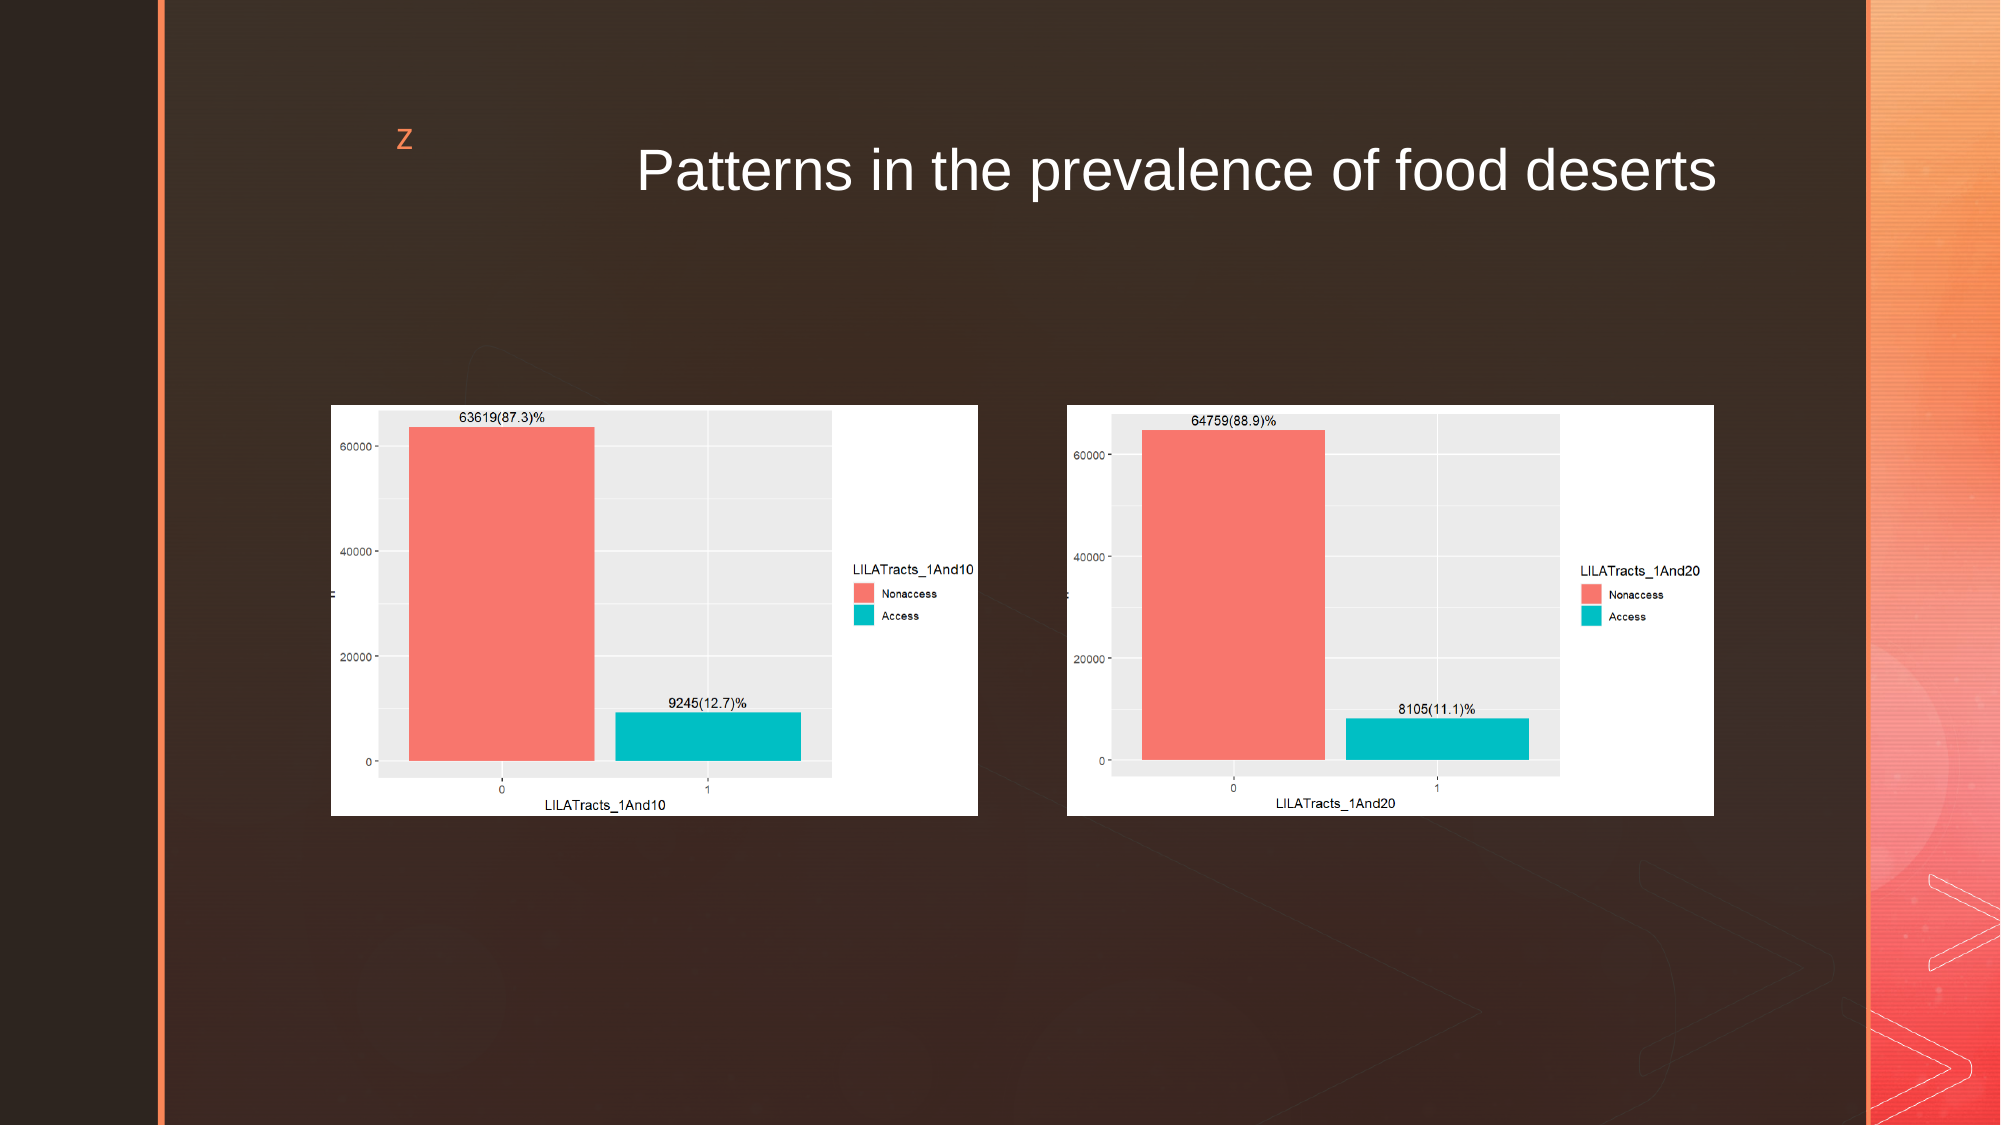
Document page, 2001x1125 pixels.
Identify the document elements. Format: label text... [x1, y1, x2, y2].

picture [1067, 405, 1714, 816]
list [331, 405, 979, 816]
picture [1871, 0, 2001, 1125]
title Patterns in the prevalence of food deserts [428, 132, 1734, 310]
